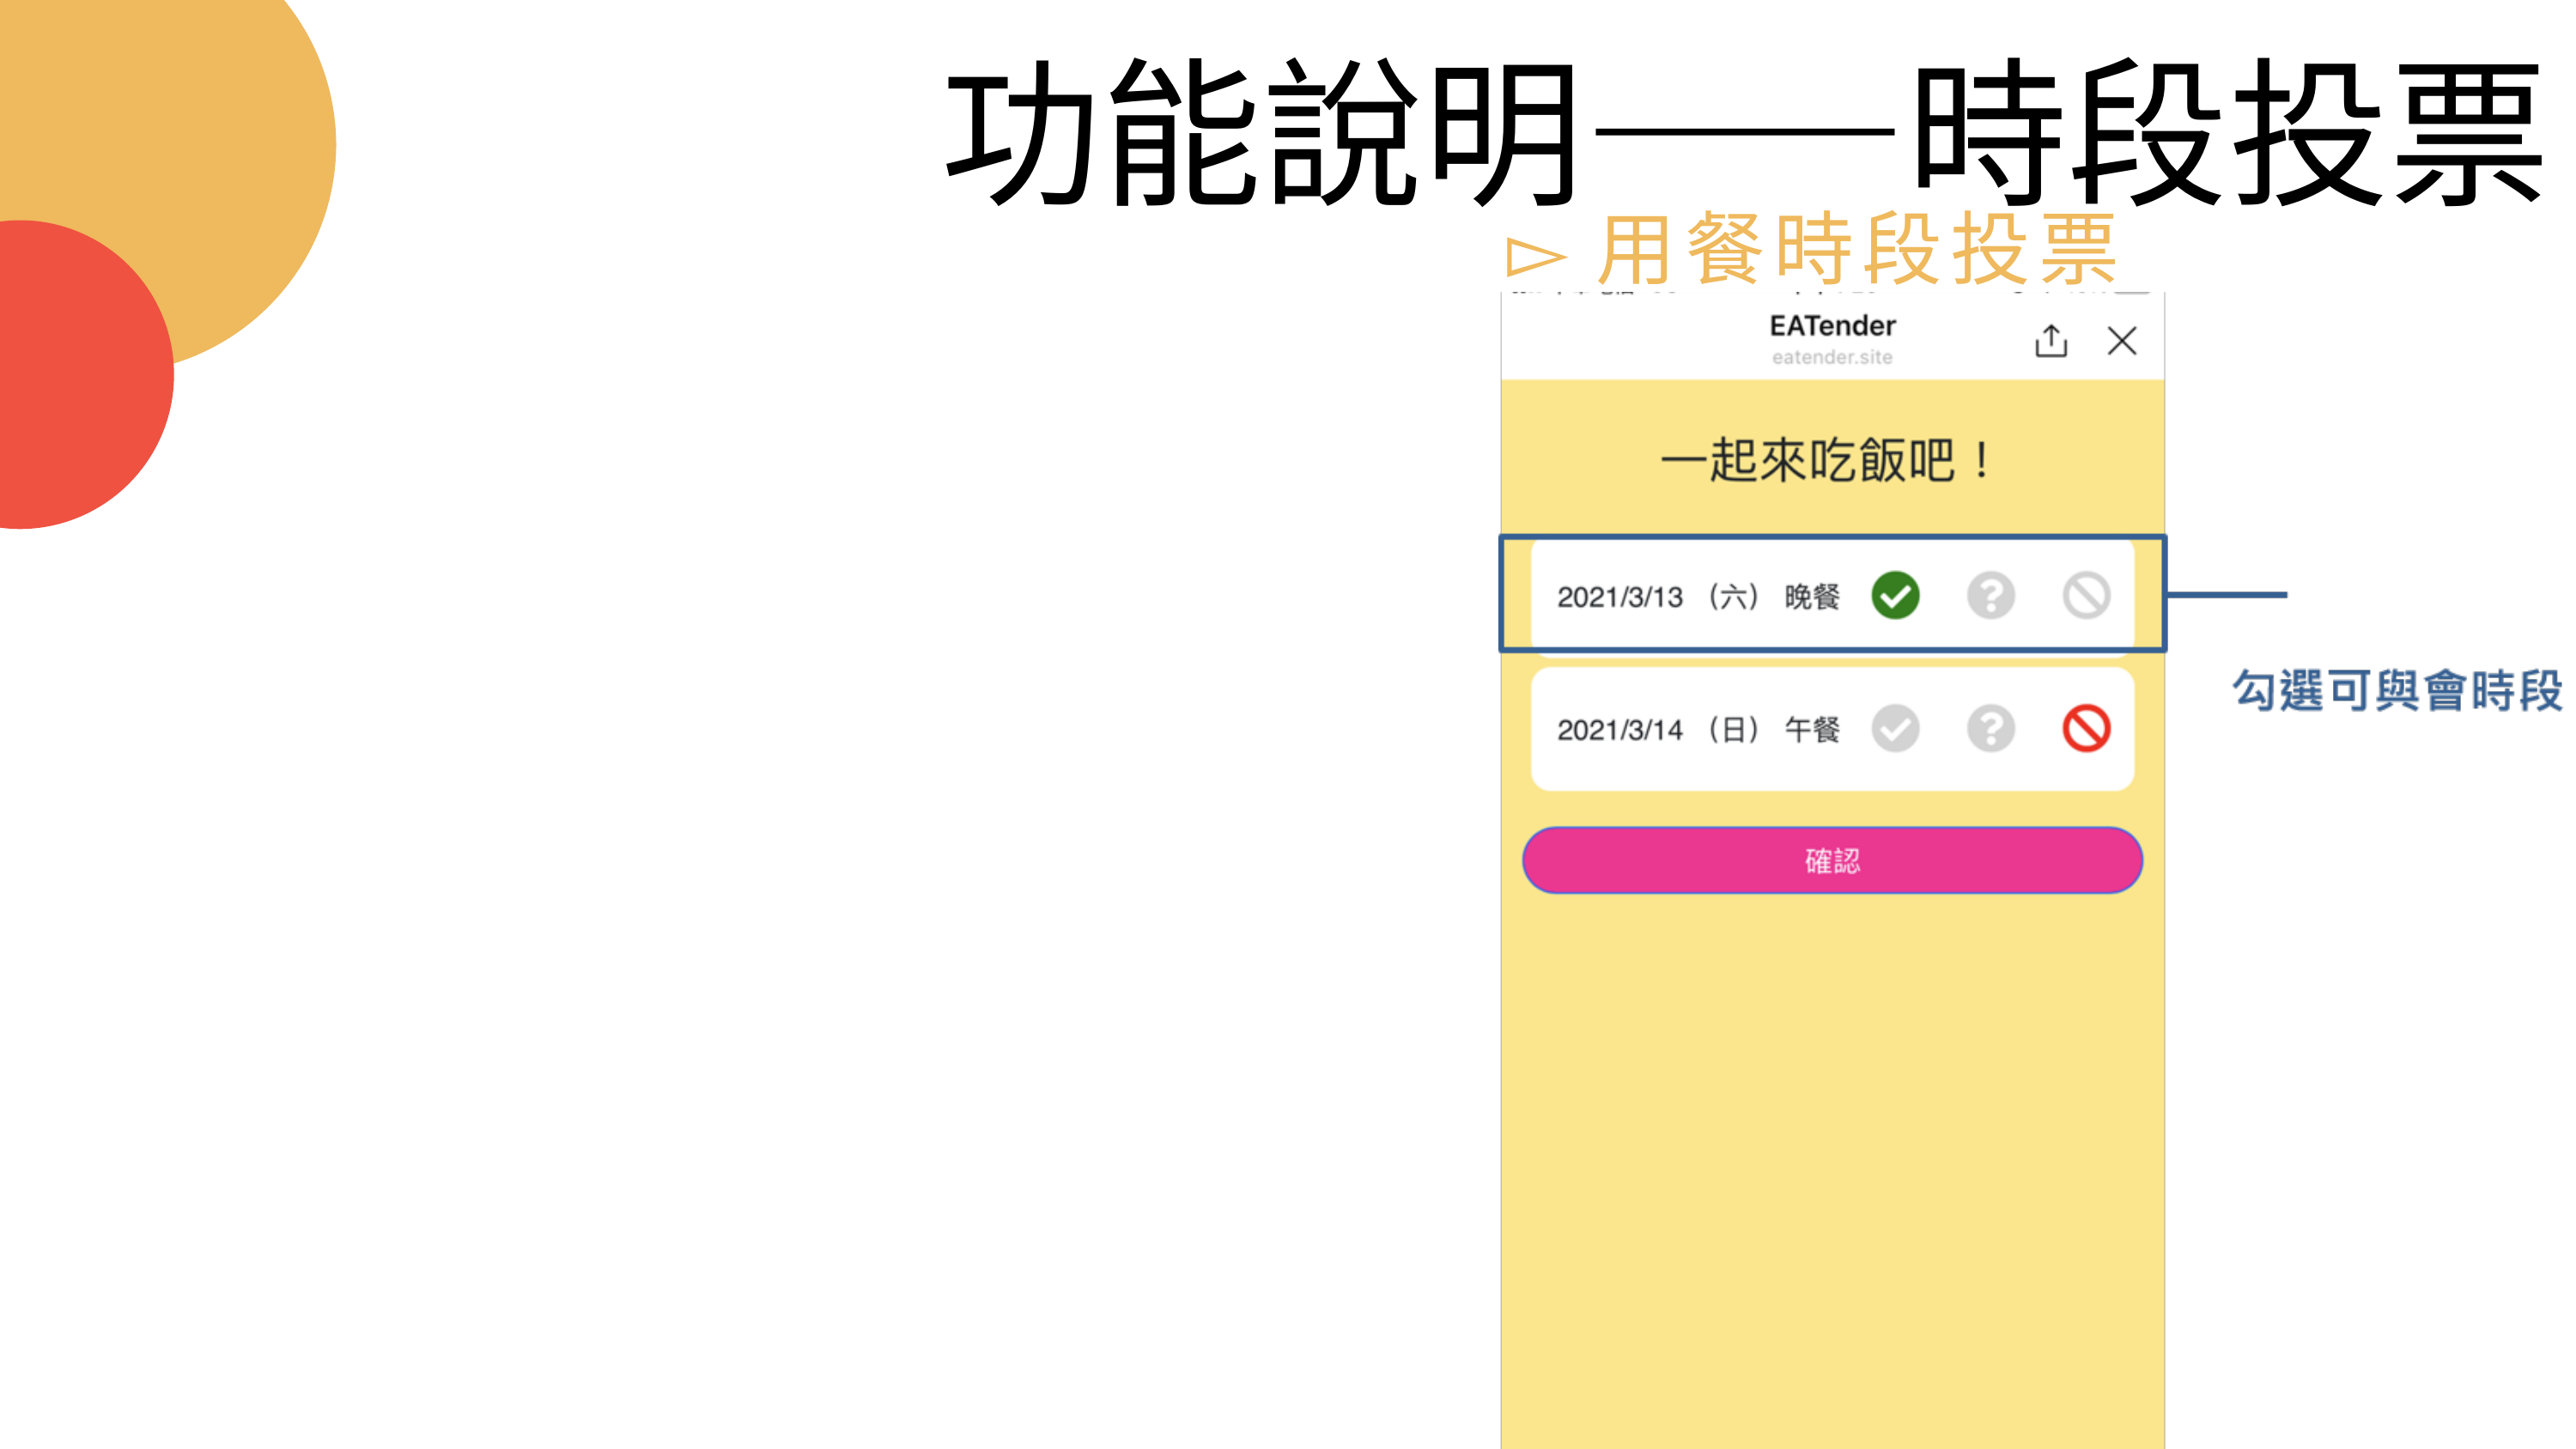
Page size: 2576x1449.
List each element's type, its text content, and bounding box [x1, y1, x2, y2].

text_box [0, 0, 337, 375]
text_box 功能說明——時段投票 [914, 0, 2576, 226]
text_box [0, 220, 175, 530]
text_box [1343, 197, 2576, 1449]
